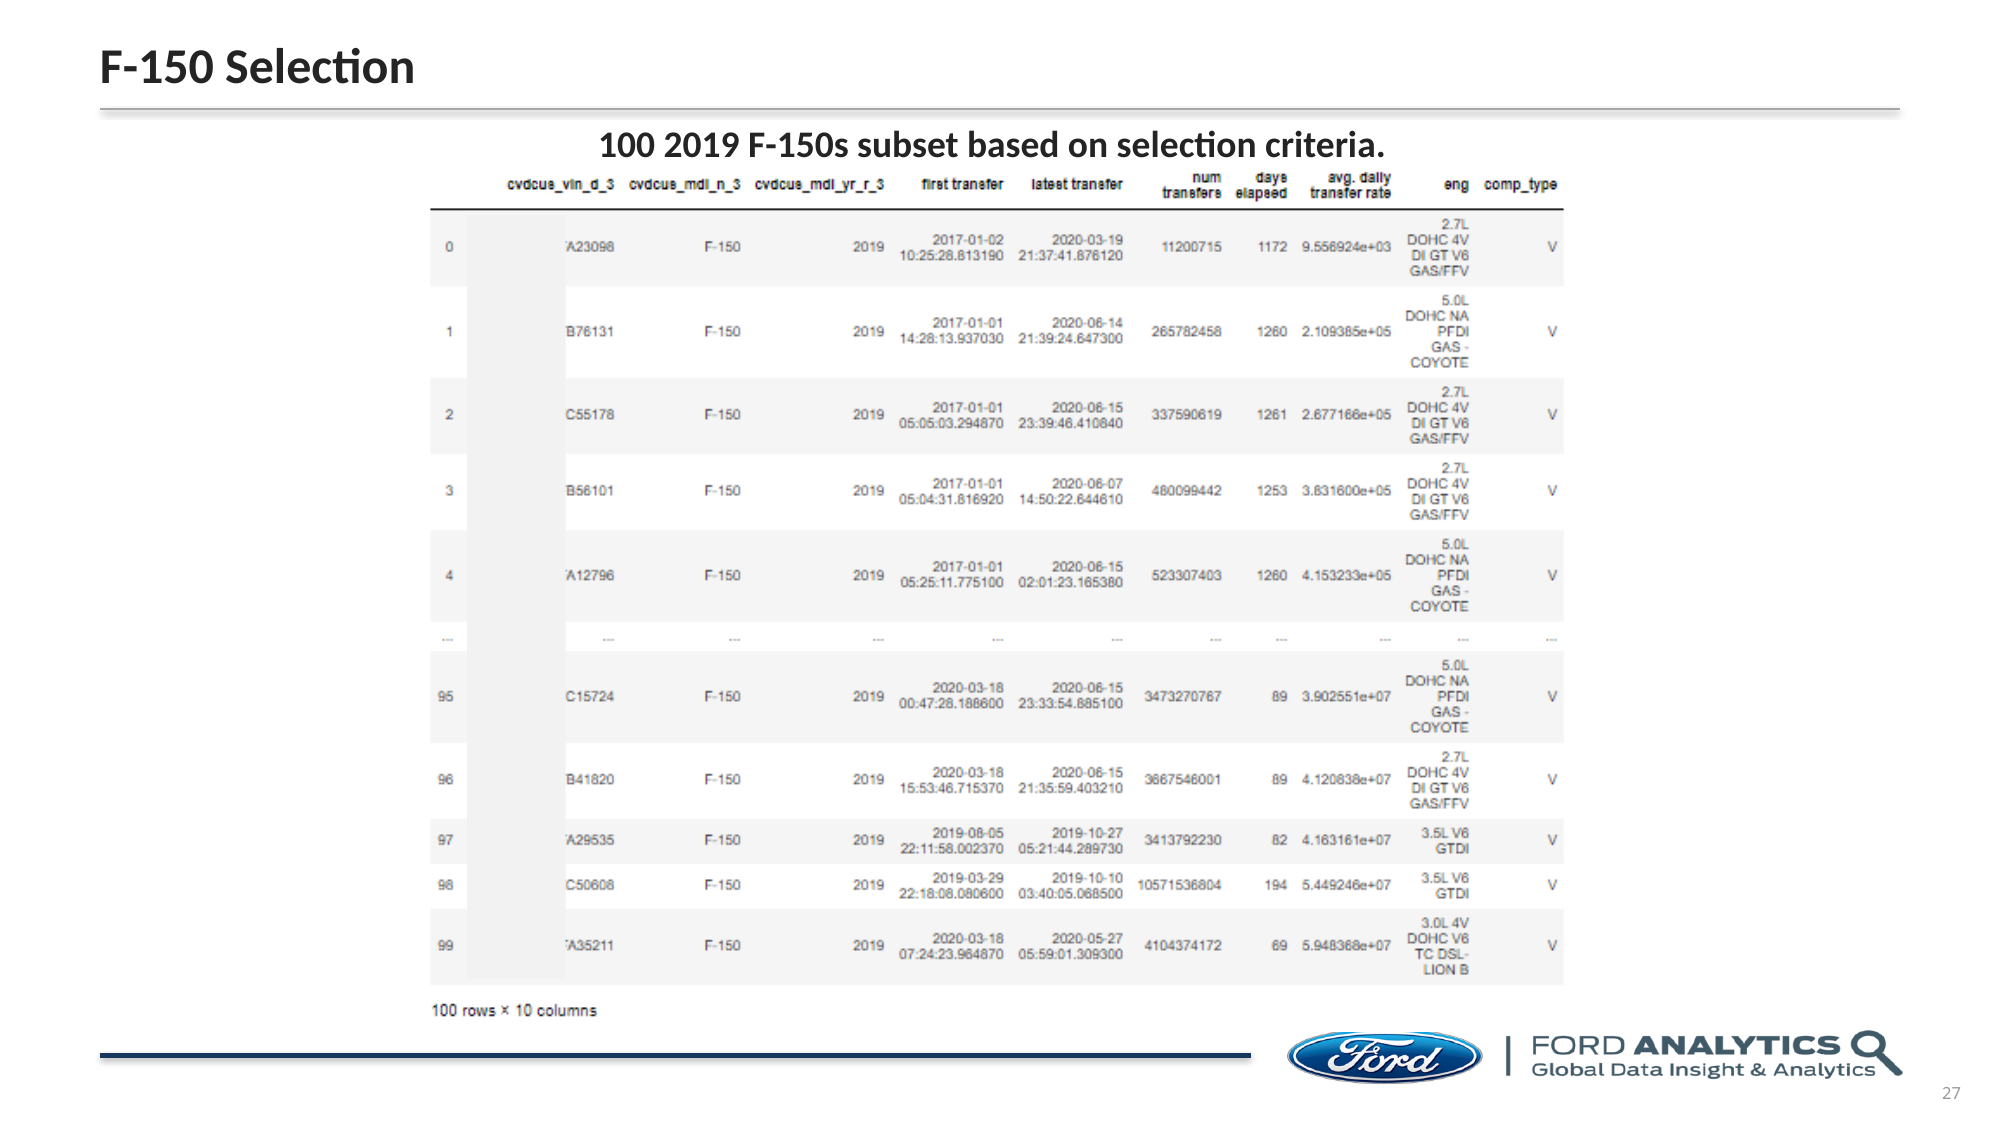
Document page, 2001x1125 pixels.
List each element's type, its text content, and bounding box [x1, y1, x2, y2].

picture [1285, 1023, 1905, 1088]
title F-150 Selection [99, 24, 1900, 102]
slide_number 27 [1903, 1064, 2000, 1124]
list 100 2019 F-150s subset based on selection criteria. [561, 112, 1439, 167]
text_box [429, 169, 1571, 1033]
